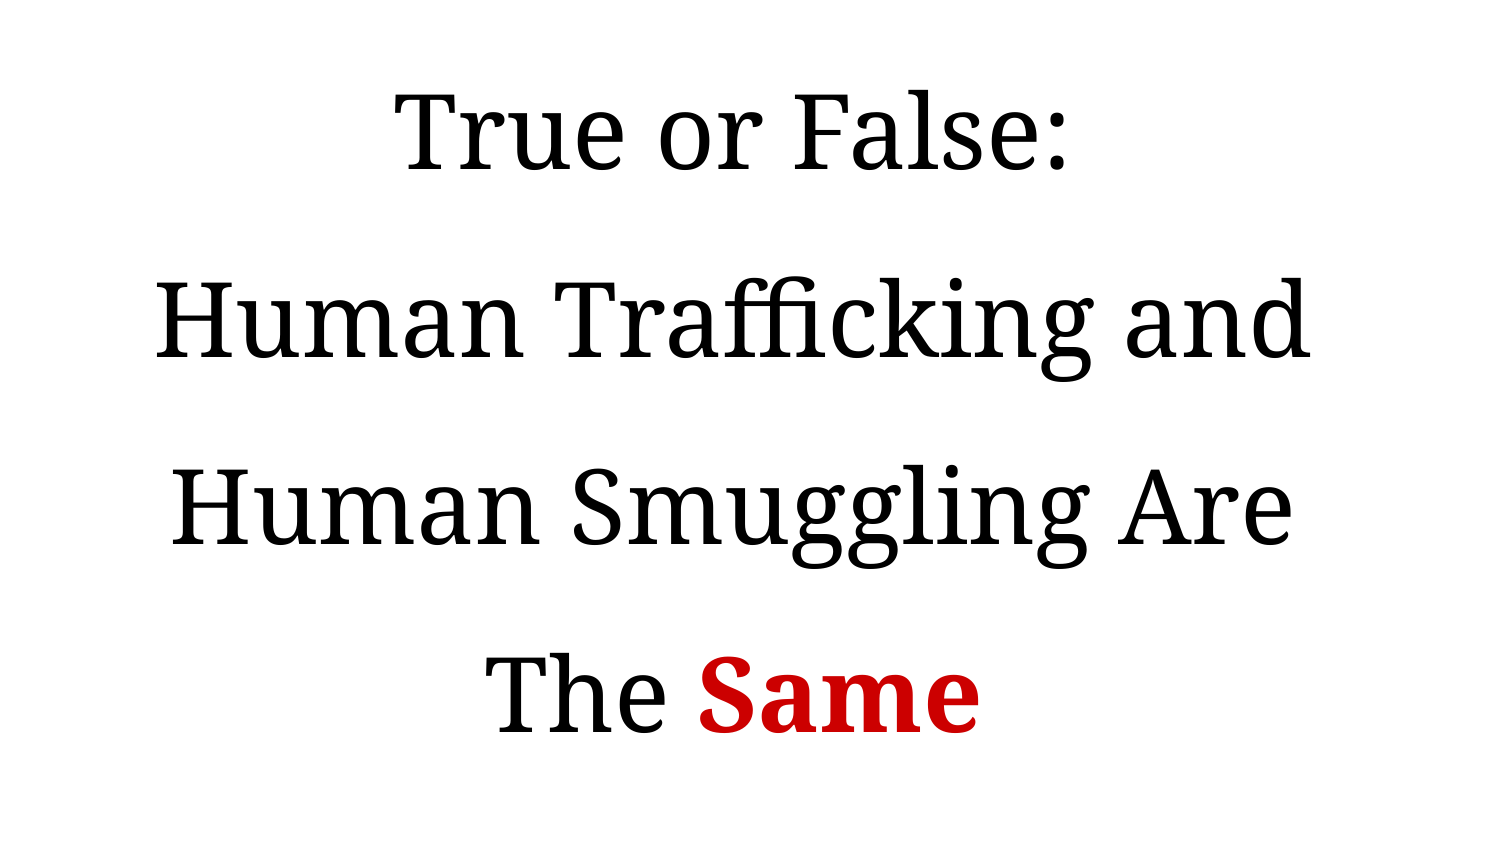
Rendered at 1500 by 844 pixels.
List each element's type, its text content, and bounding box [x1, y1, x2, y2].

title True or False: Human Trafficking and Human Smuggling Are The Same [80, 73, 1387, 745]
